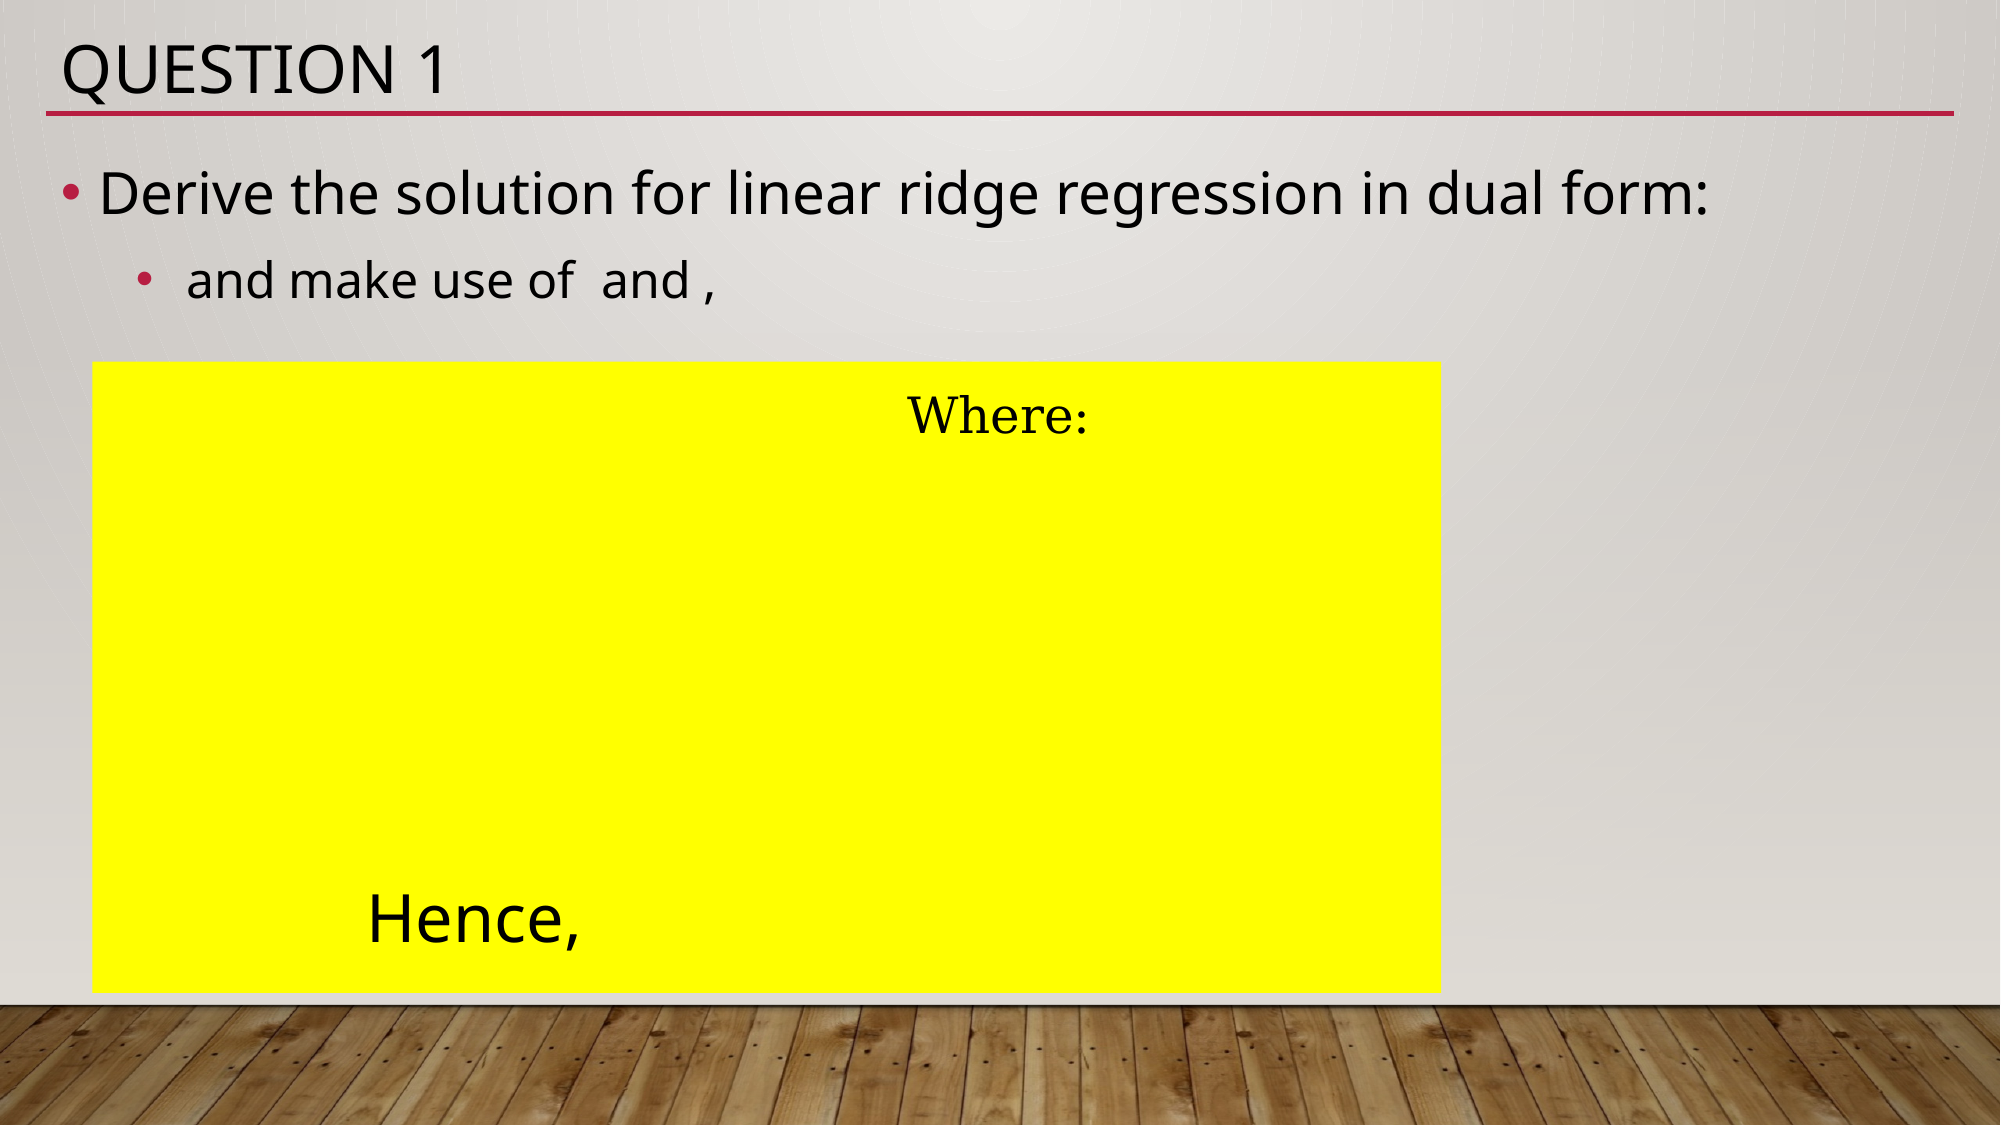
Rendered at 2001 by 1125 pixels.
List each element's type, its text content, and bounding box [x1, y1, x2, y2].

picture [0, 1005, 2000, 1125]
text_box [91, 360, 1442, 994]
title Question 1 [45, 28, 1954, 201]
